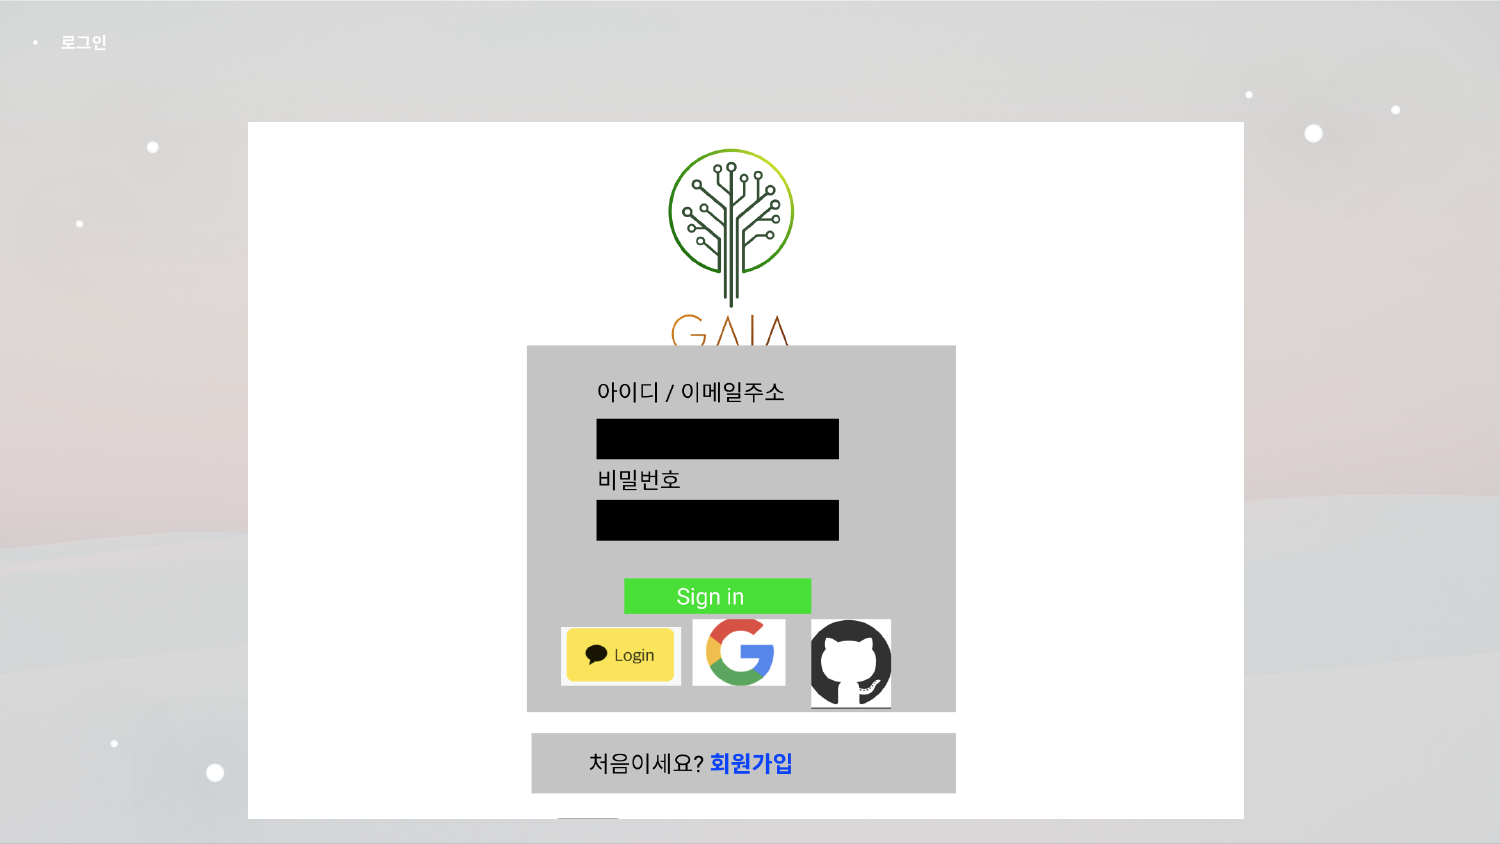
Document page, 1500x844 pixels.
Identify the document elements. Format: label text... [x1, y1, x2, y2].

picture [248, 122, 1245, 819]
list 로그인 [17, 20, 207, 61]
text_box [206, 764, 224, 782]
text_box [147, 141, 159, 153]
text_box [1305, 124, 1323, 142]
text_box [111, 740, 118, 747]
text_box [1391, 106, 1400, 114]
text_box [1246, 91, 1252, 98]
text_box [76, 220, 83, 227]
